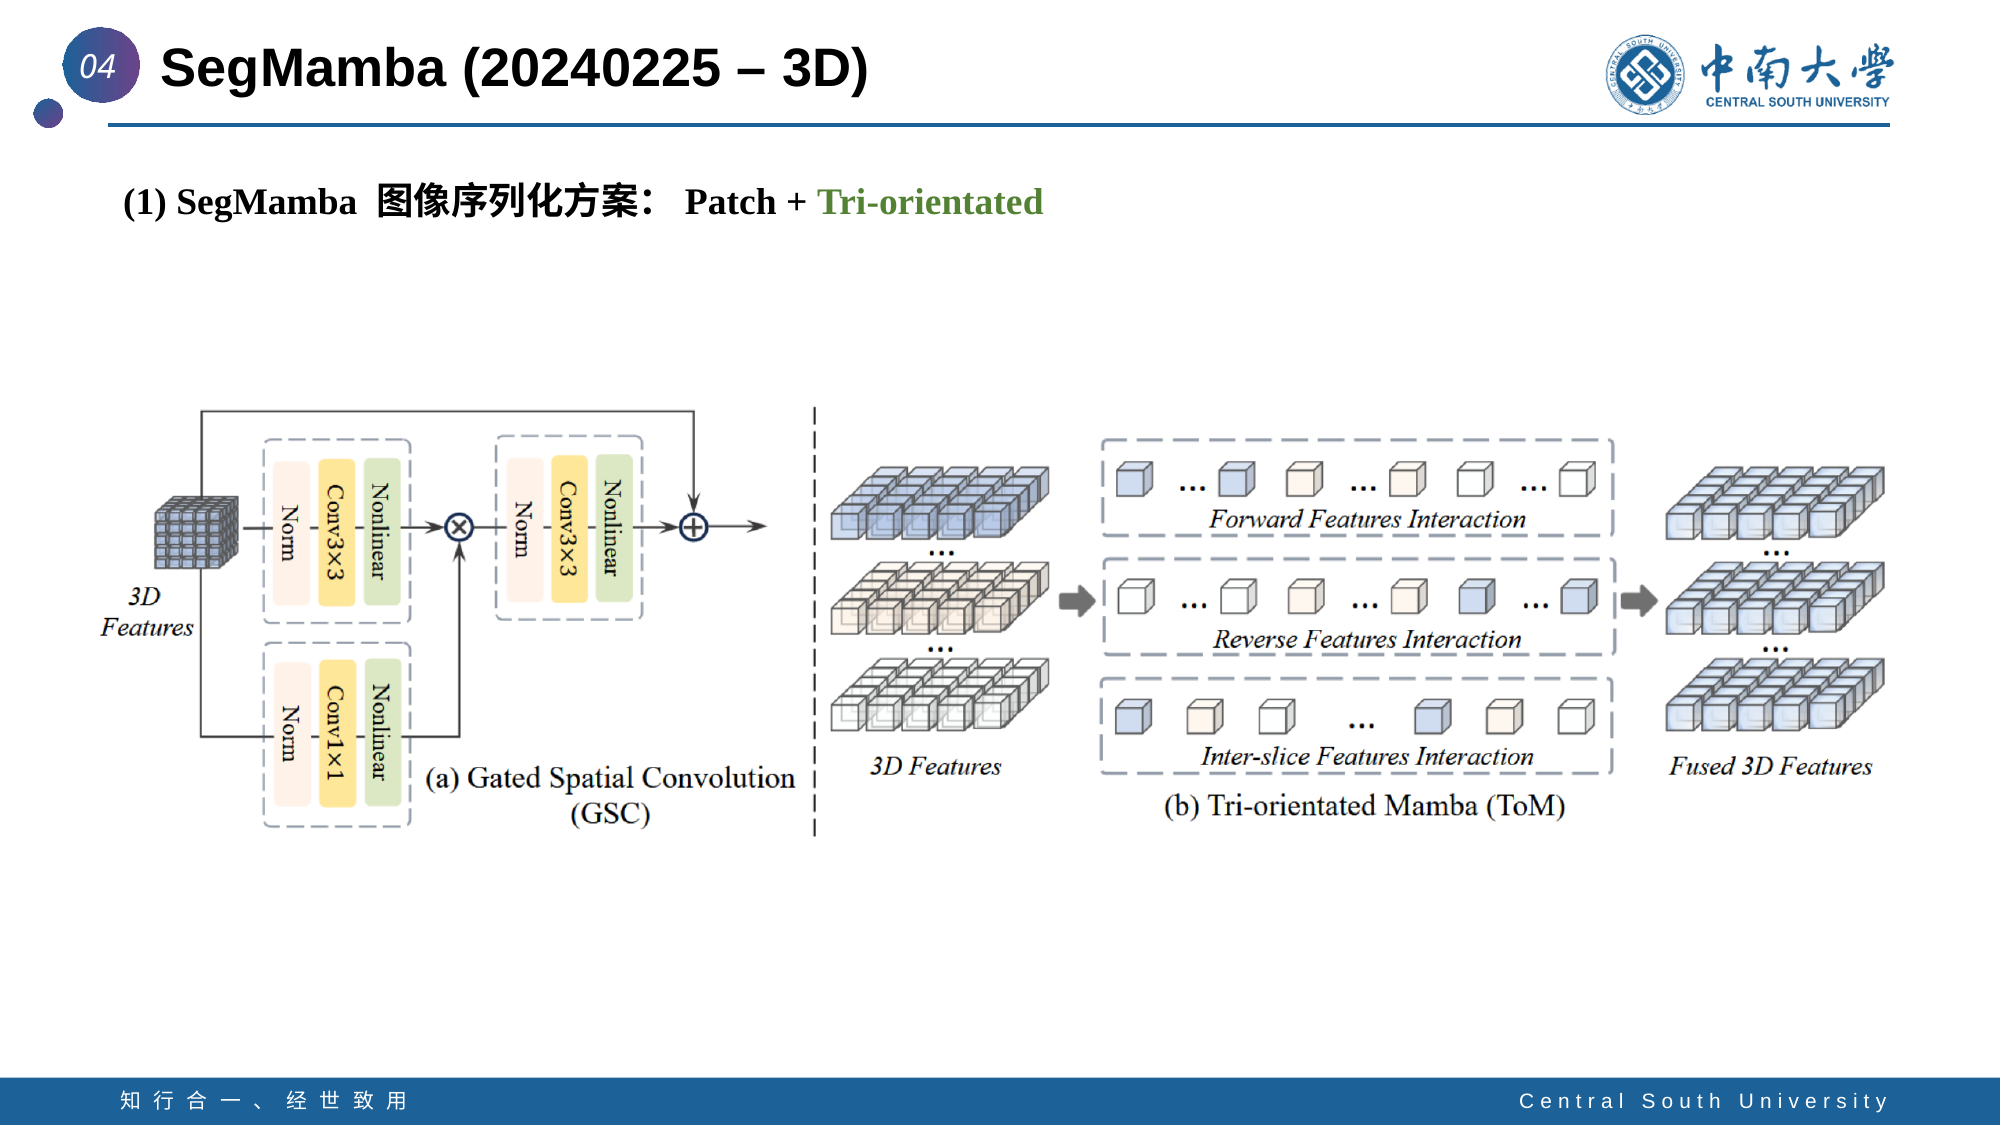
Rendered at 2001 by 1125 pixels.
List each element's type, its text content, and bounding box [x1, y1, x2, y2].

picture [1595, 28, 1907, 121]
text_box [33, 26, 153, 128]
text_box SegMamba (20240225 – 3D) [160, 26, 1366, 106]
picture [86, 386, 1907, 847]
text_box Central South University [1504, 1080, 1902, 1120]
text_box 知行合一、经世致用 [105, 1080, 423, 1120]
text_box [0, 1077, 2000, 1125]
text_box (1) SegMamba 图像序列化方案：Patch + Tri-orientated [108, 169, 1378, 230]
